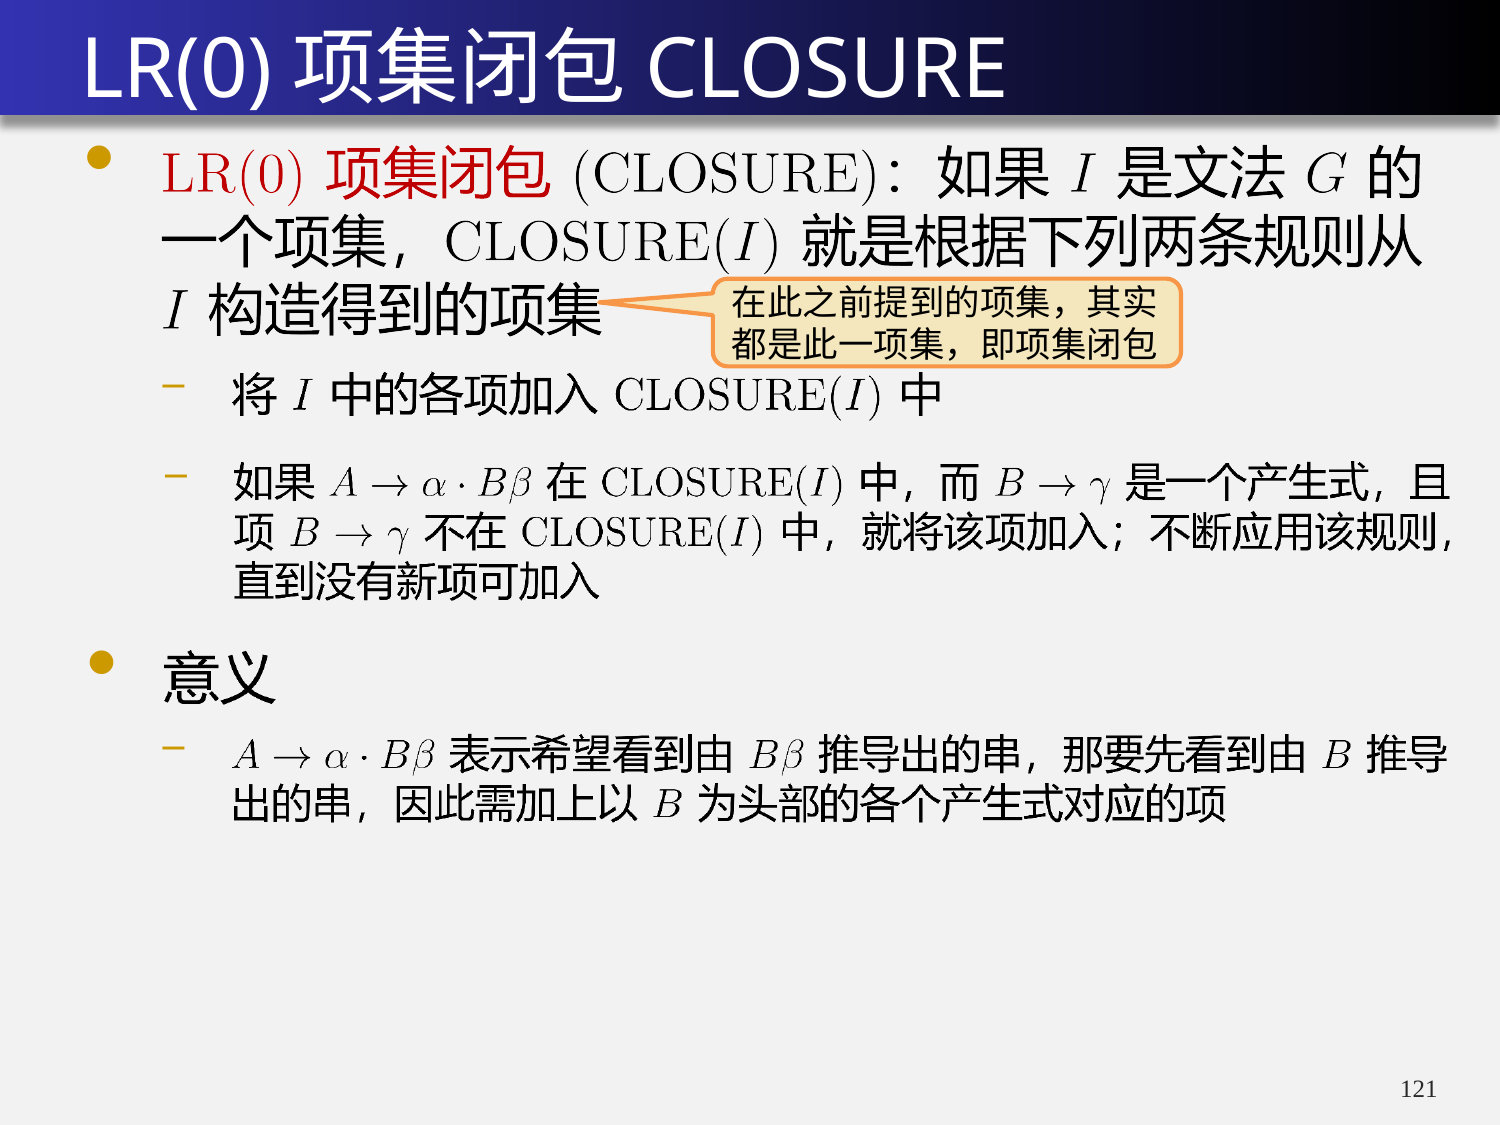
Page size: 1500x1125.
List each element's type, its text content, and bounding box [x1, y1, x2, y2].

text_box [81, 345, 1076, 422]
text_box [81, 110, 1423, 337]
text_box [81, 698, 1448, 824]
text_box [83, 426, 1451, 601]
slide_number 120 [1368, 1077, 1482, 1103]
title LR(0)项集闭包CLOSURE [78, 12, 1246, 112]
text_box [83, 615, 957, 696]
text_box 在此之前提到的项集，其实都是此一项集，即项集闭包 [1080, 346, 1184, 369]
